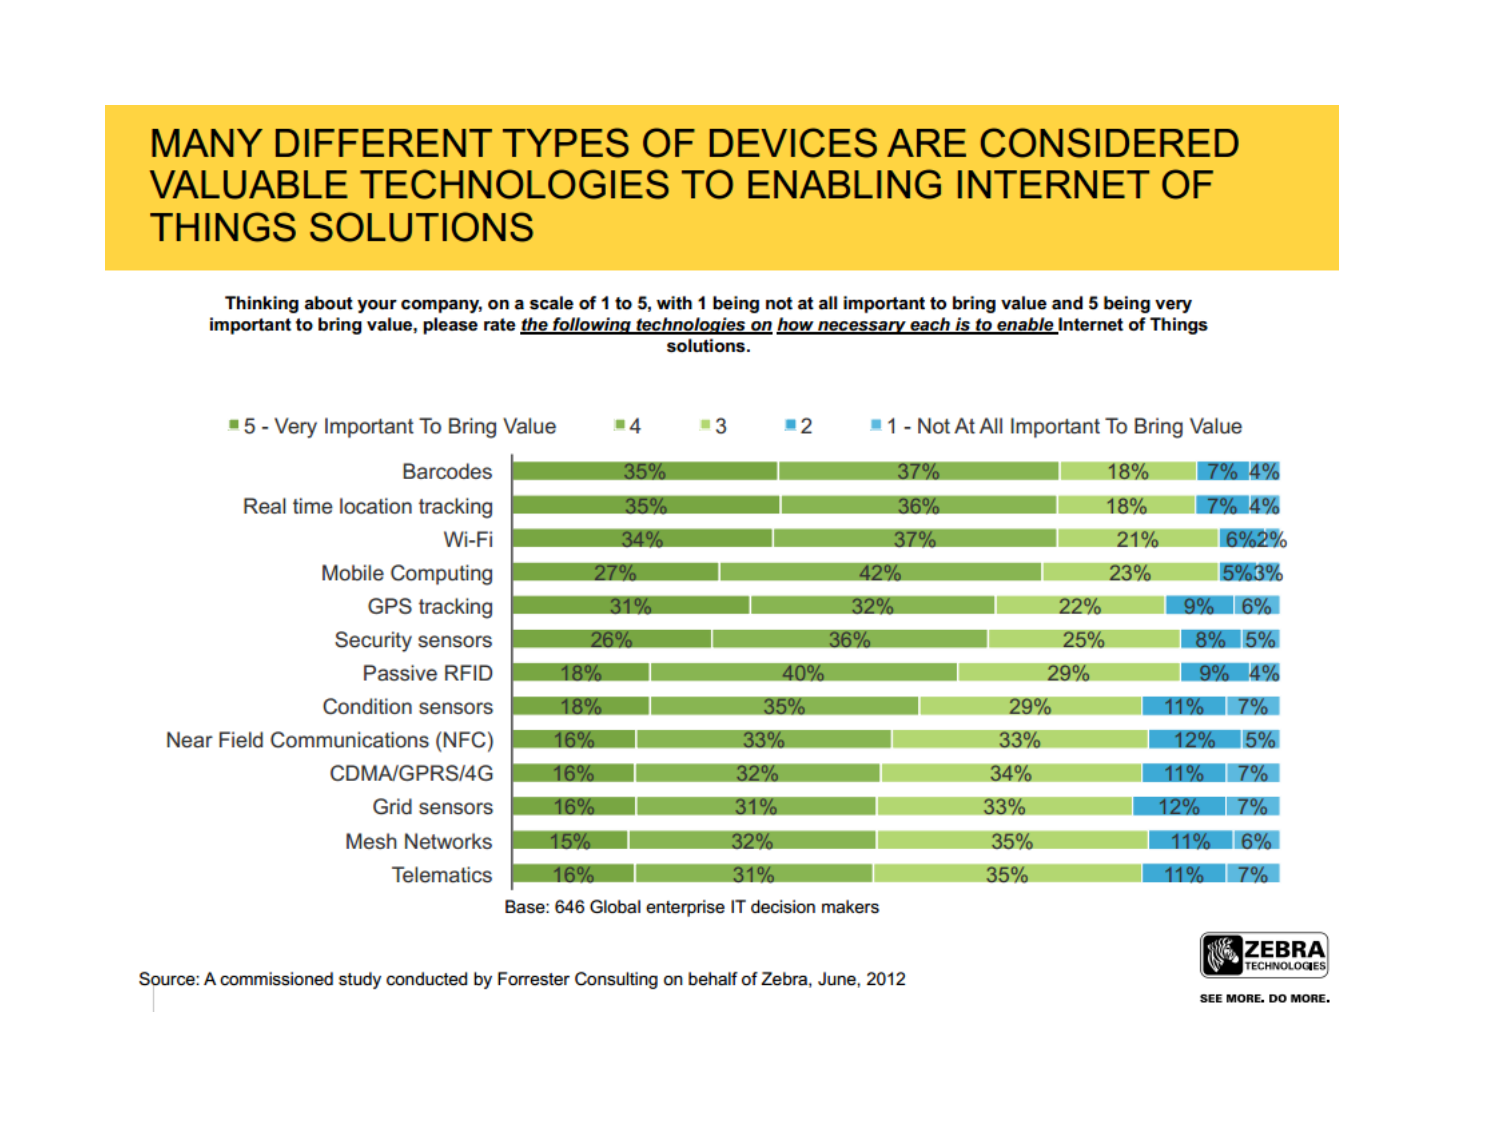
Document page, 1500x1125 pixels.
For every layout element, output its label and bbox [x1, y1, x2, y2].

list [105, 105, 1340, 1013]
